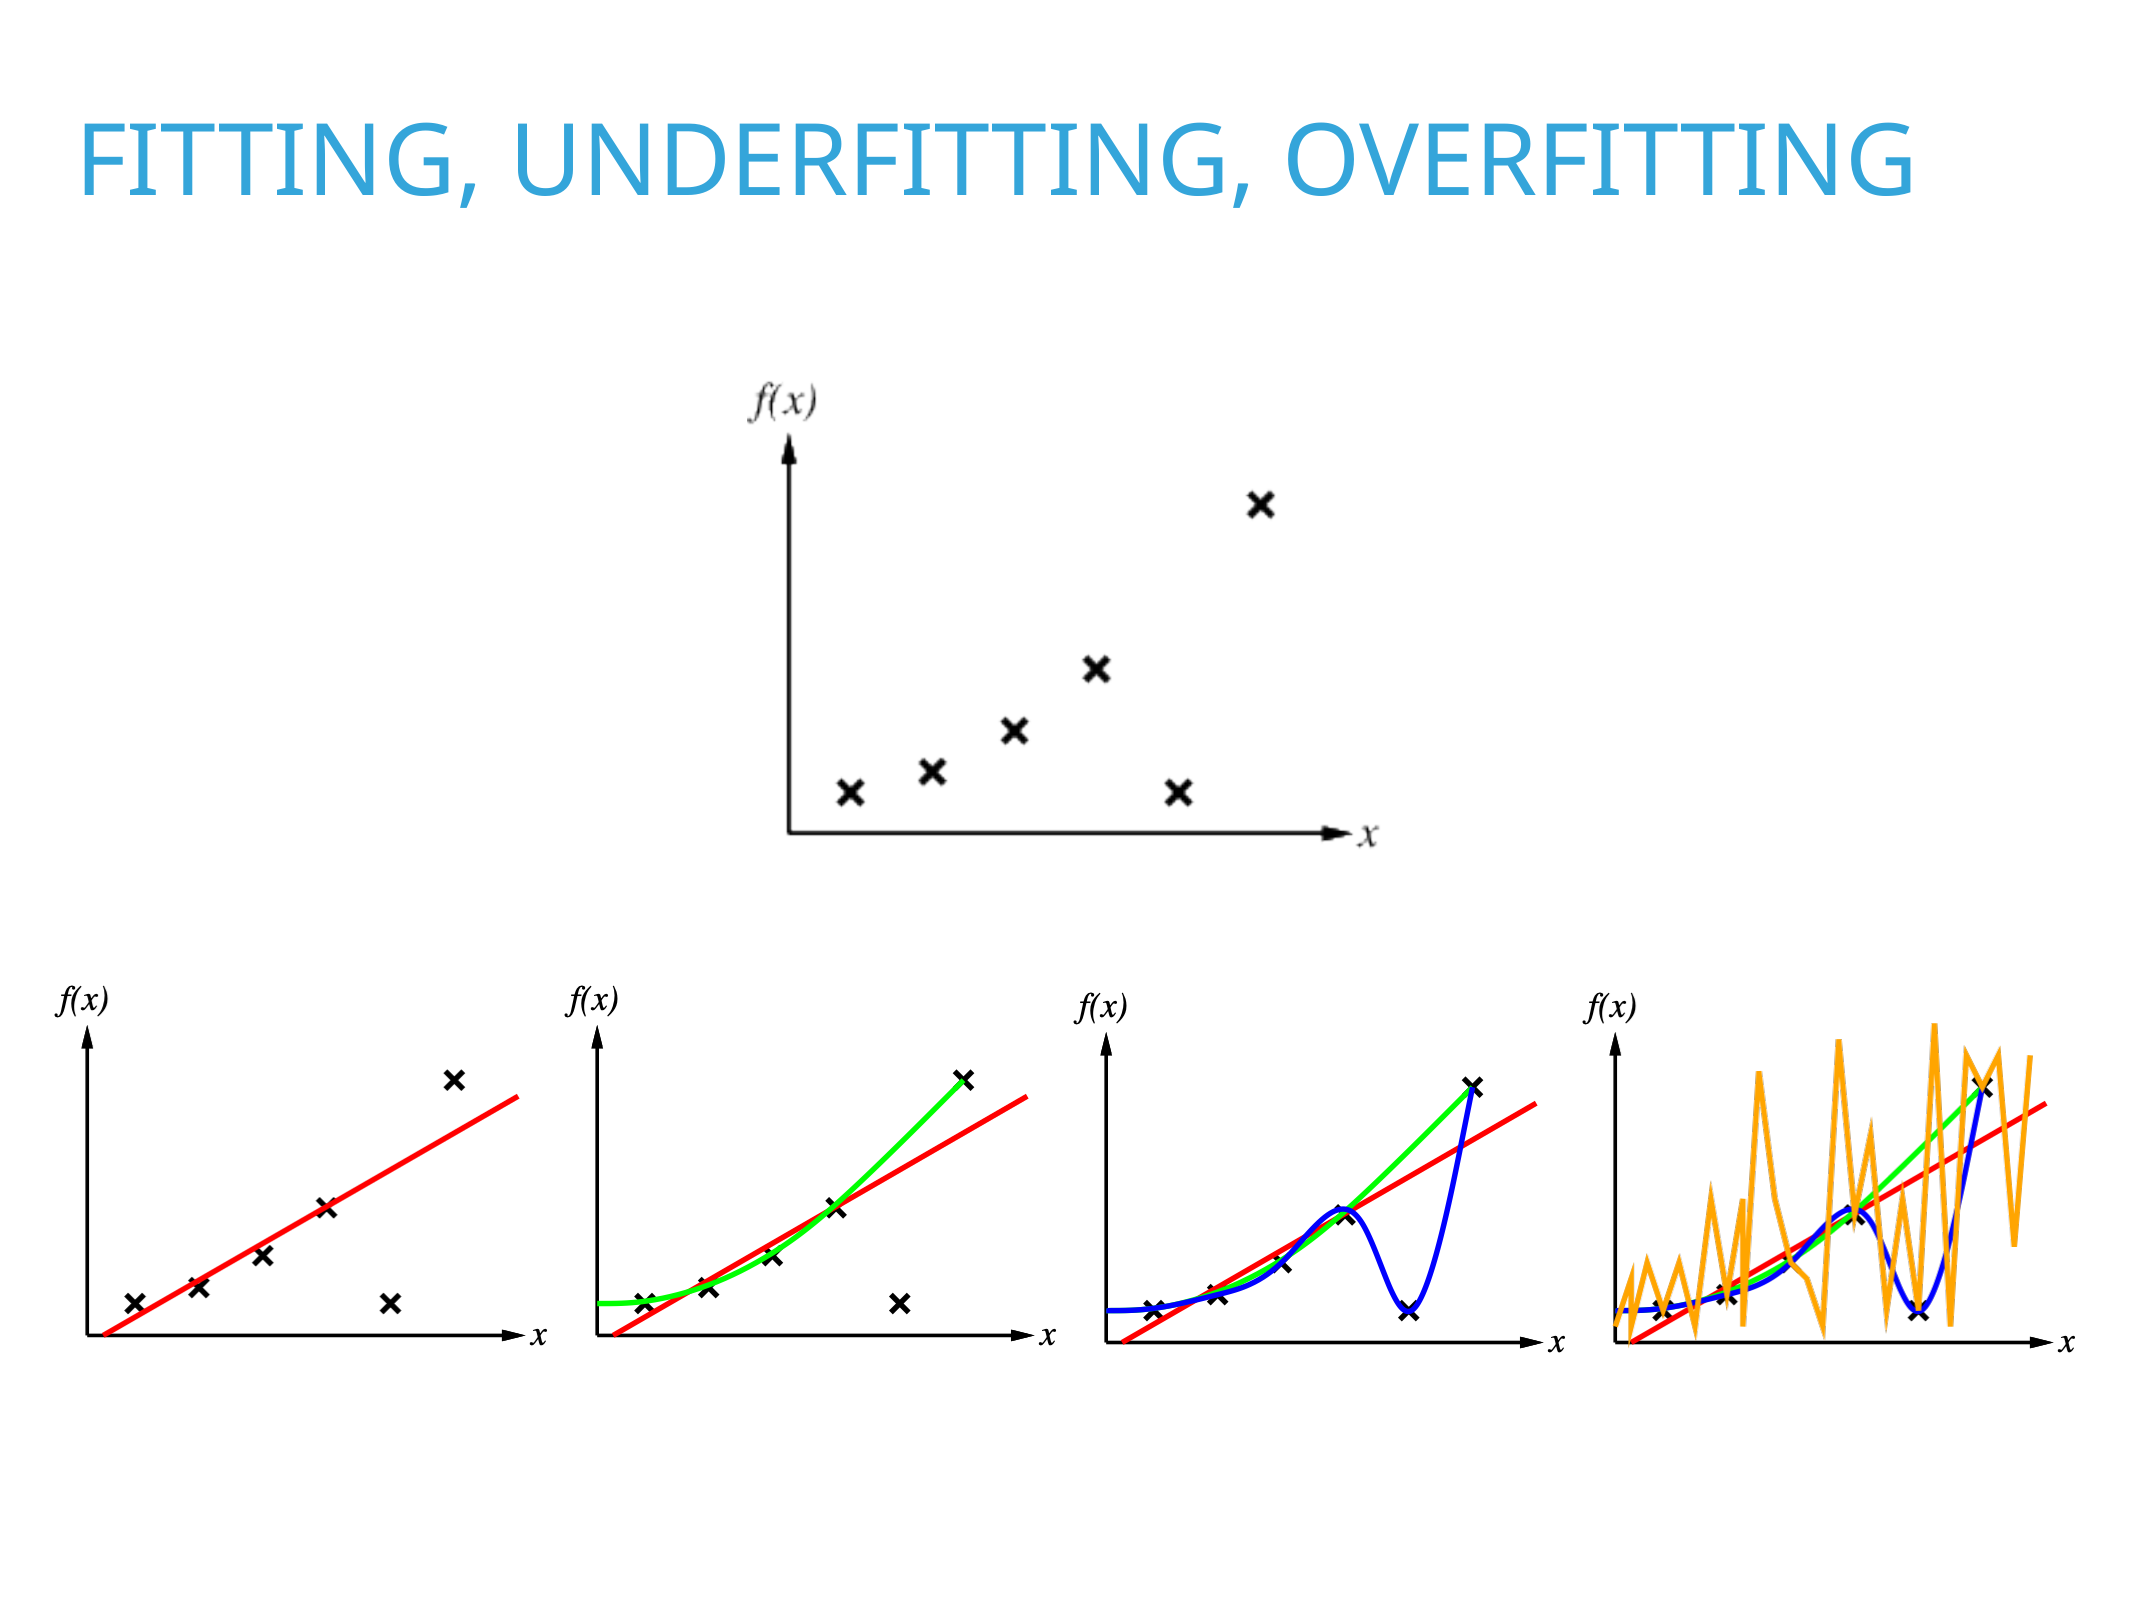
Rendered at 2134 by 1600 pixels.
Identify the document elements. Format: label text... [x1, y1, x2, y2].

text_box fitting, underfitting, overfitting [66, 110, 2067, 229]
picture [747, 374, 1387, 867]
picture [1073, 985, 1570, 1413]
picture [54, 978, 551, 1360]
picture [563, 978, 1060, 1360]
picture [1582, 985, 2079, 1413]
